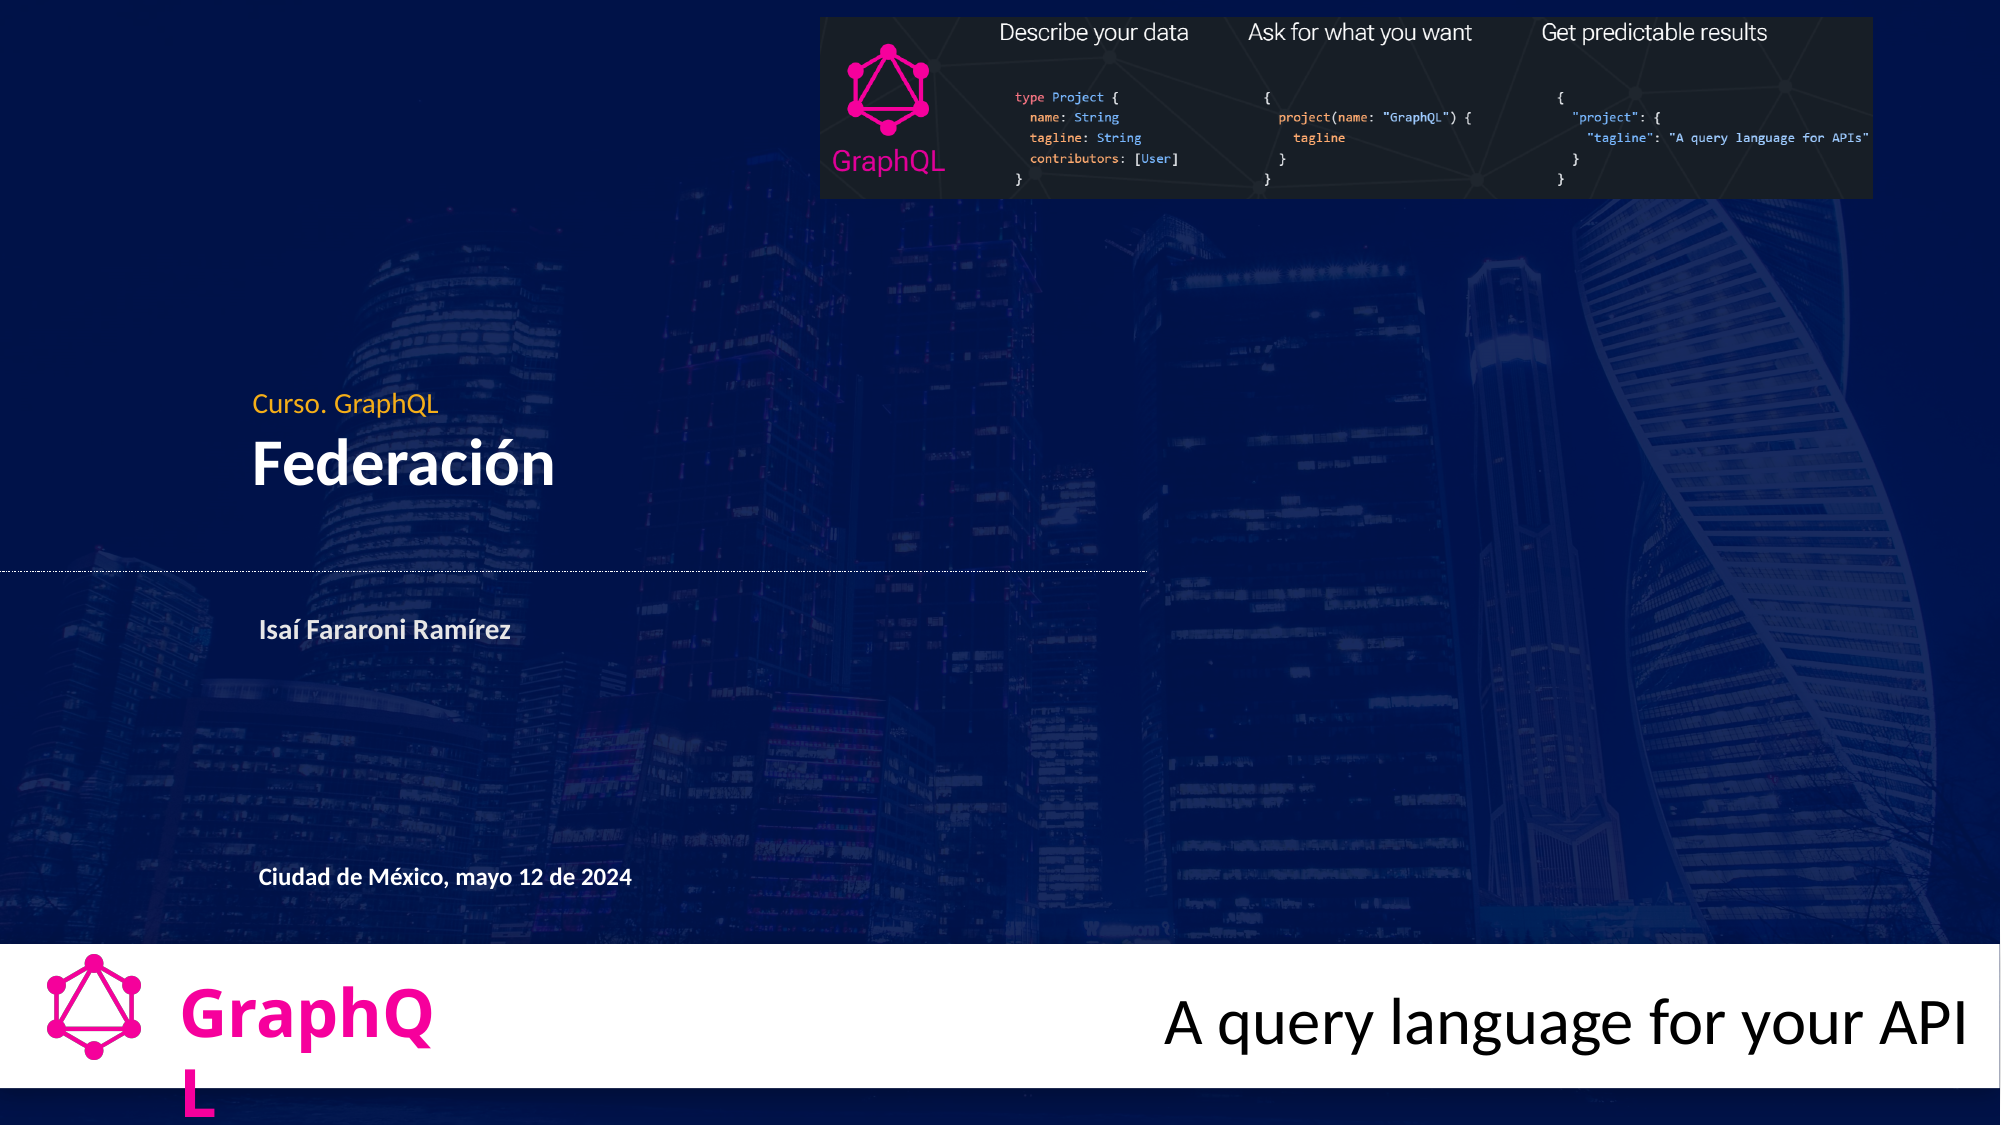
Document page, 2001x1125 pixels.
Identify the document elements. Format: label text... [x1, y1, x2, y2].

text_box Ciudad de México, mayo 12 de 2024 [243, 844, 1330, 911]
text_box Curso. GraphQL Federación [252, 316, 1871, 560]
picture [47, 954, 141, 1060]
text_box Isaí Fararoni Ramírez [243, 603, 1148, 653]
picture [820, 17, 1873, 199]
